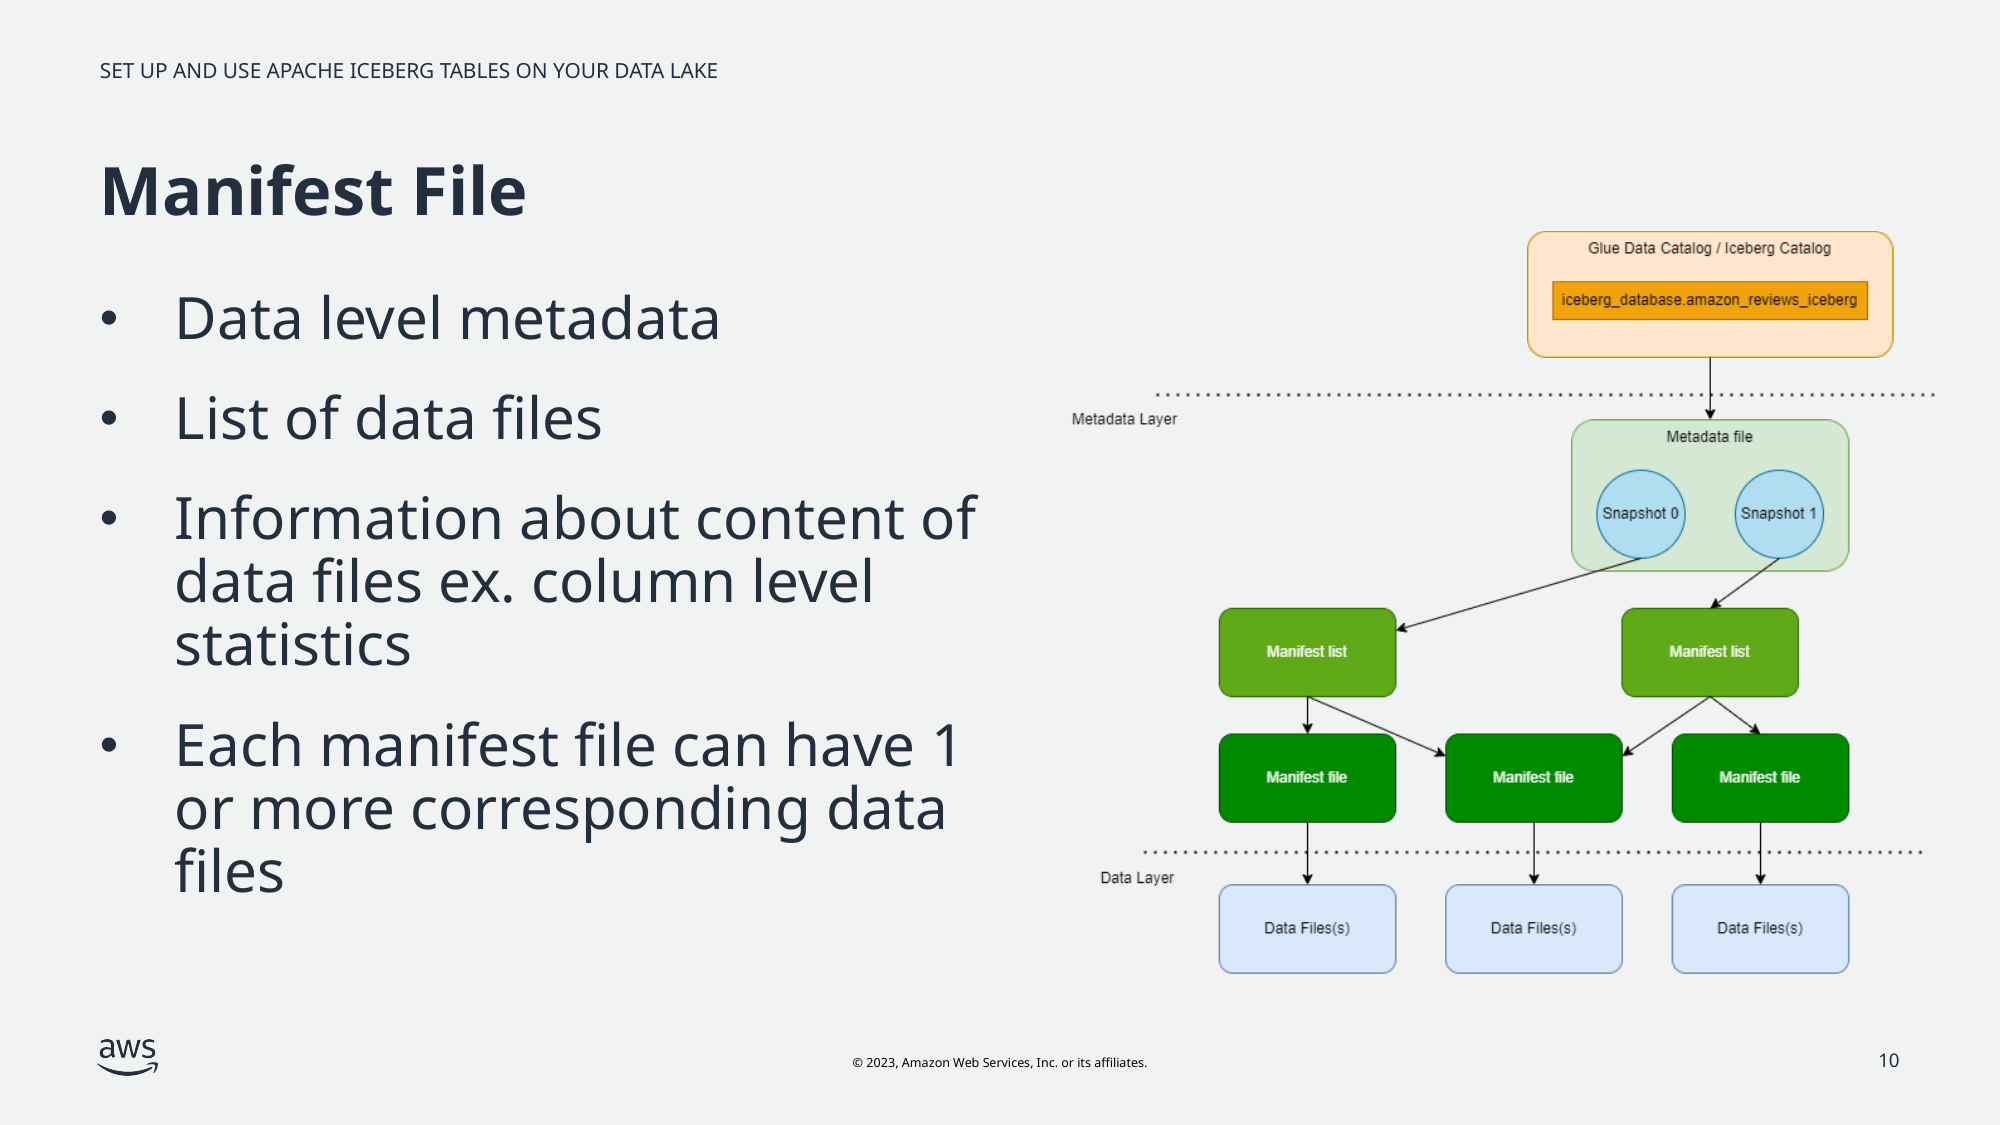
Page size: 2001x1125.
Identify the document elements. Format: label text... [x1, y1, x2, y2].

list Data level metadata List of data files Information about content of data files ex. column level statistics Each manifest file can have 1 or more corresponding data files [99, 281, 1030, 957]
slide_number 10 [1464, 1031, 1915, 1092]
picture [1068, 231, 1940, 975]
title Manifest File [99, 149, 1900, 238]
picture [97, 1039, 158, 1076]
